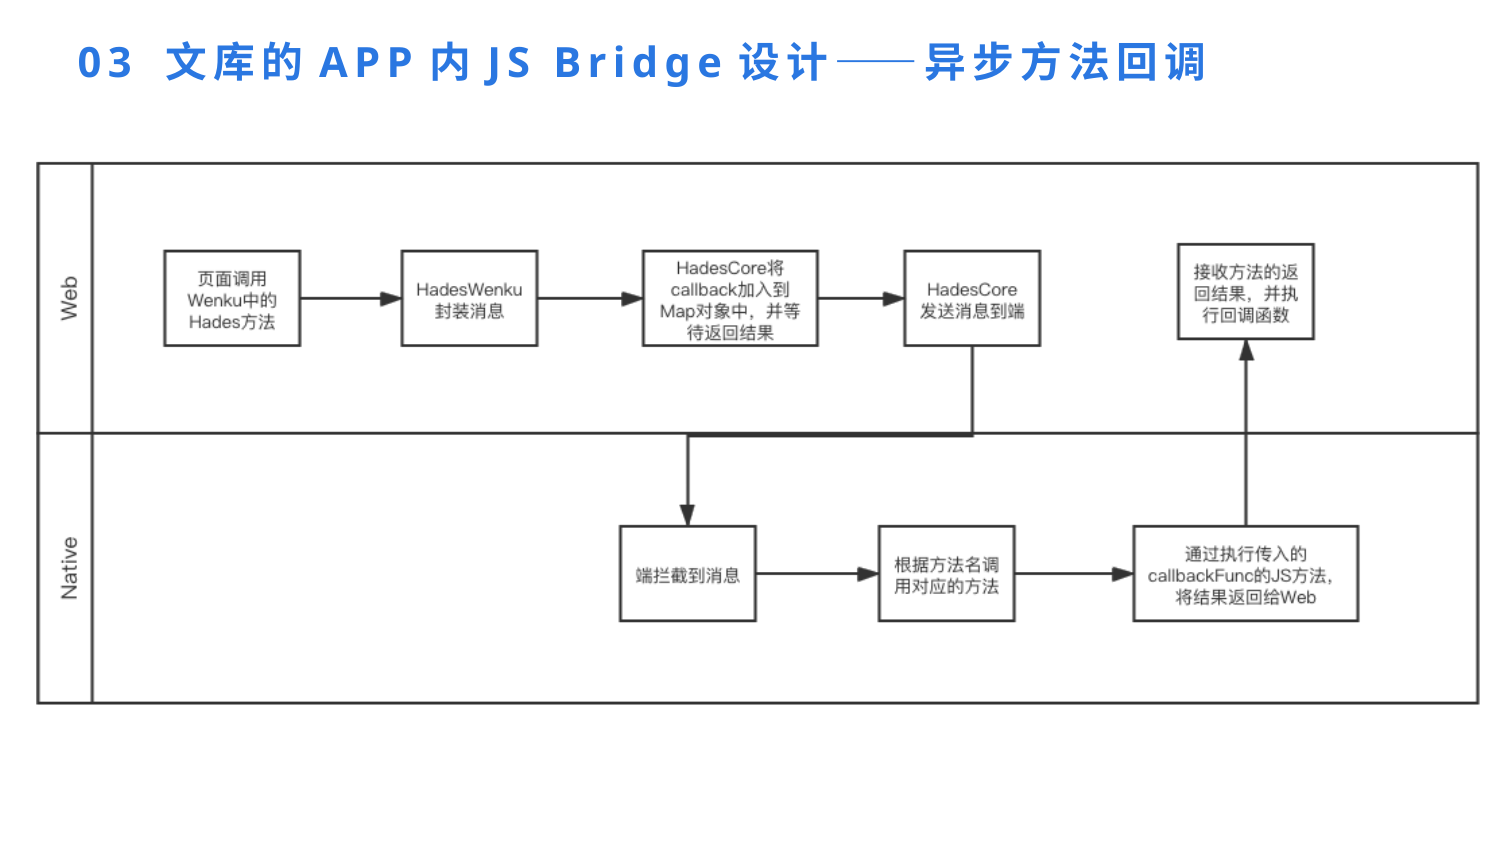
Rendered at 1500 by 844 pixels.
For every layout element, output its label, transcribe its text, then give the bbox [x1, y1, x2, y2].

picture [0, 142, 1500, 737]
text_box 03 文库的APP内JS Bridge设计——异步方法回调 [70, 28, 1361, 94]
